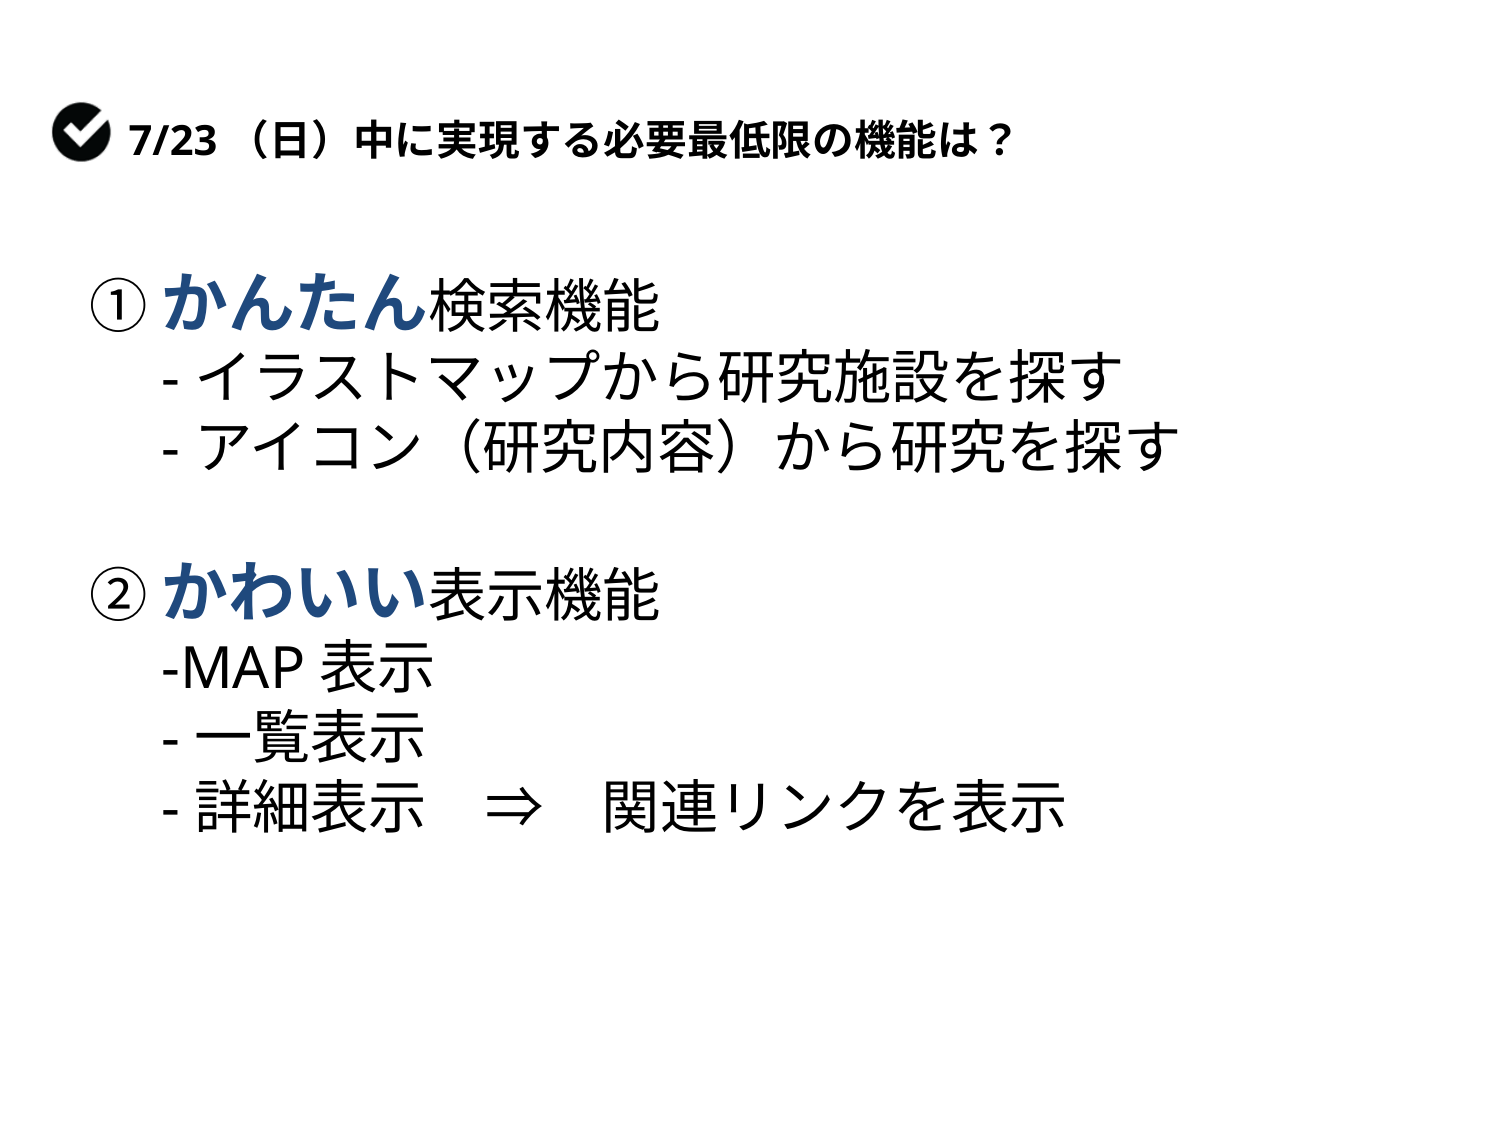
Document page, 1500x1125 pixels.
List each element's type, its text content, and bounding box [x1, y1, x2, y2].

picture [38, 89, 125, 175]
text_box 7/23（日）中に実現する必要最低限の機能は？ [128, 106, 1471, 171]
text_box ①かんたん検索機能 -イラストマップから研究施設を探す -アイコン（研究内容）から研究を探す ②かわいい表示機能 -MAP表示 -一覧表示 -詳細表示 ⇒ 関連リンクを表示 [74, 252, 1197, 918]
